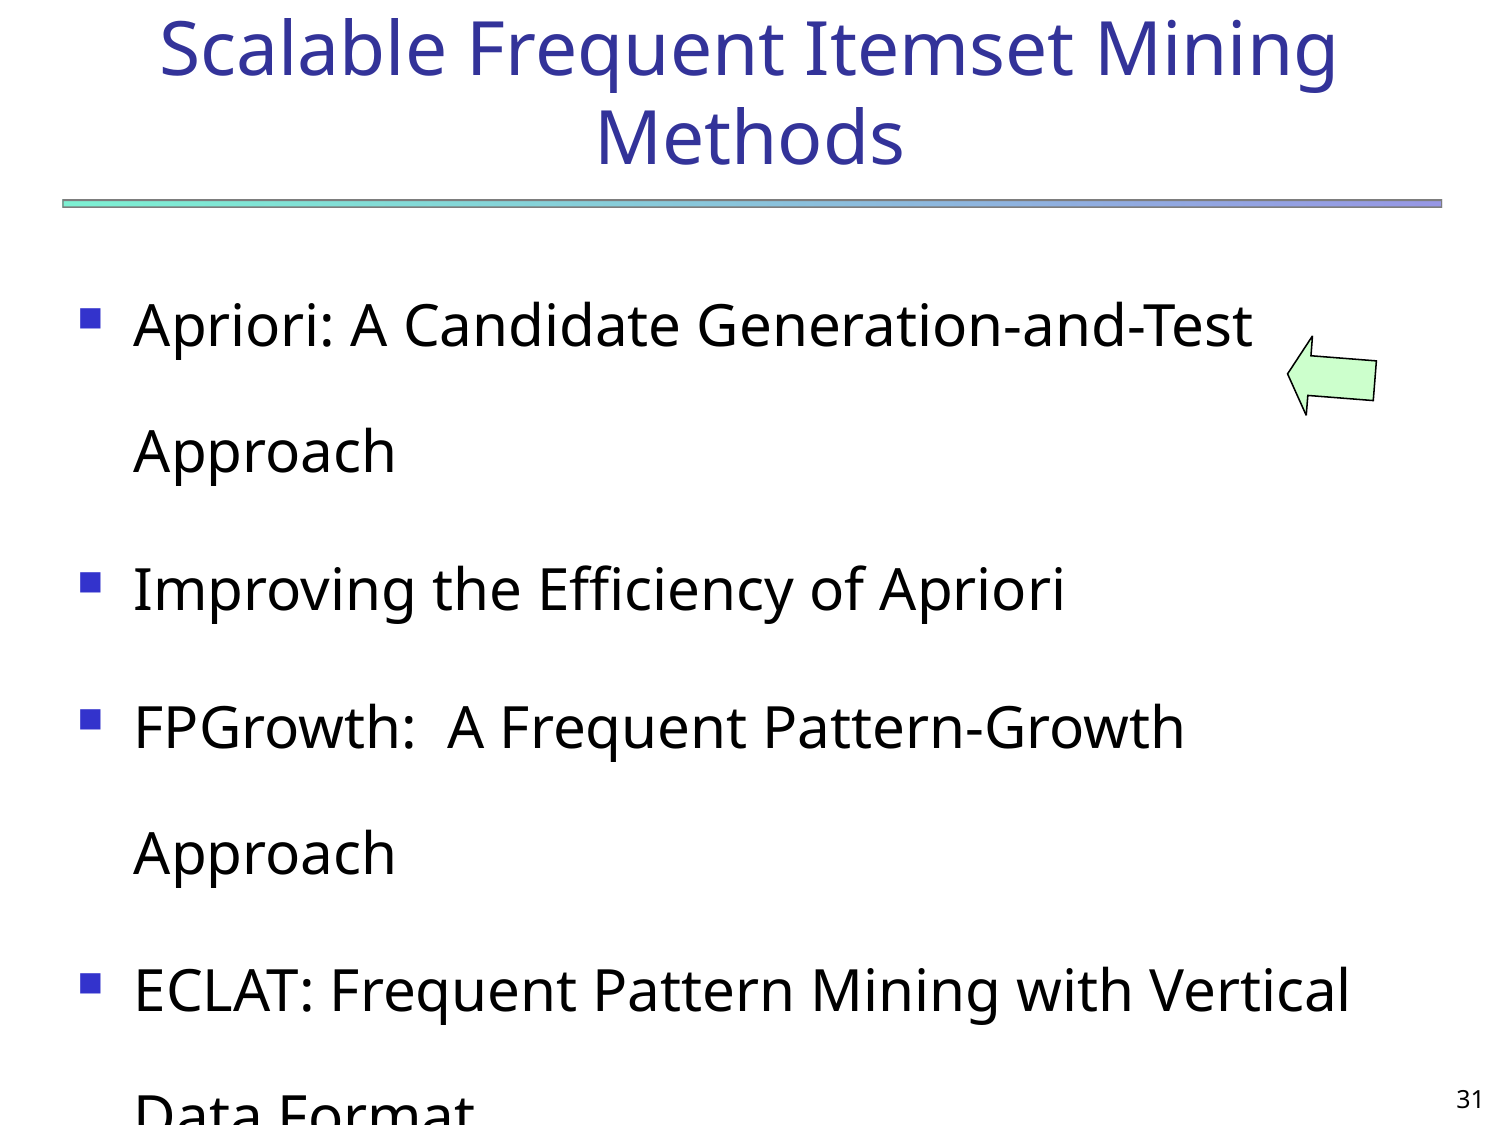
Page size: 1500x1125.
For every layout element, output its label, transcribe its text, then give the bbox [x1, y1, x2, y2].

text_box [1287, 335, 1377, 416]
title Scalable Frequent Itemset Mining Methods [0, 62, 1500, 188]
slide_number 31 [1187, 1062, 1500, 1125]
list Apriori: A Candidate Generation-and-Test Approach Improving the Efficiency of Apriori FPGrowth: A Frequent Pattern-Growth Approach ECLAT: Frequent Pattern Mining with Vertical Data Format [62, 224, 1438, 1063]
